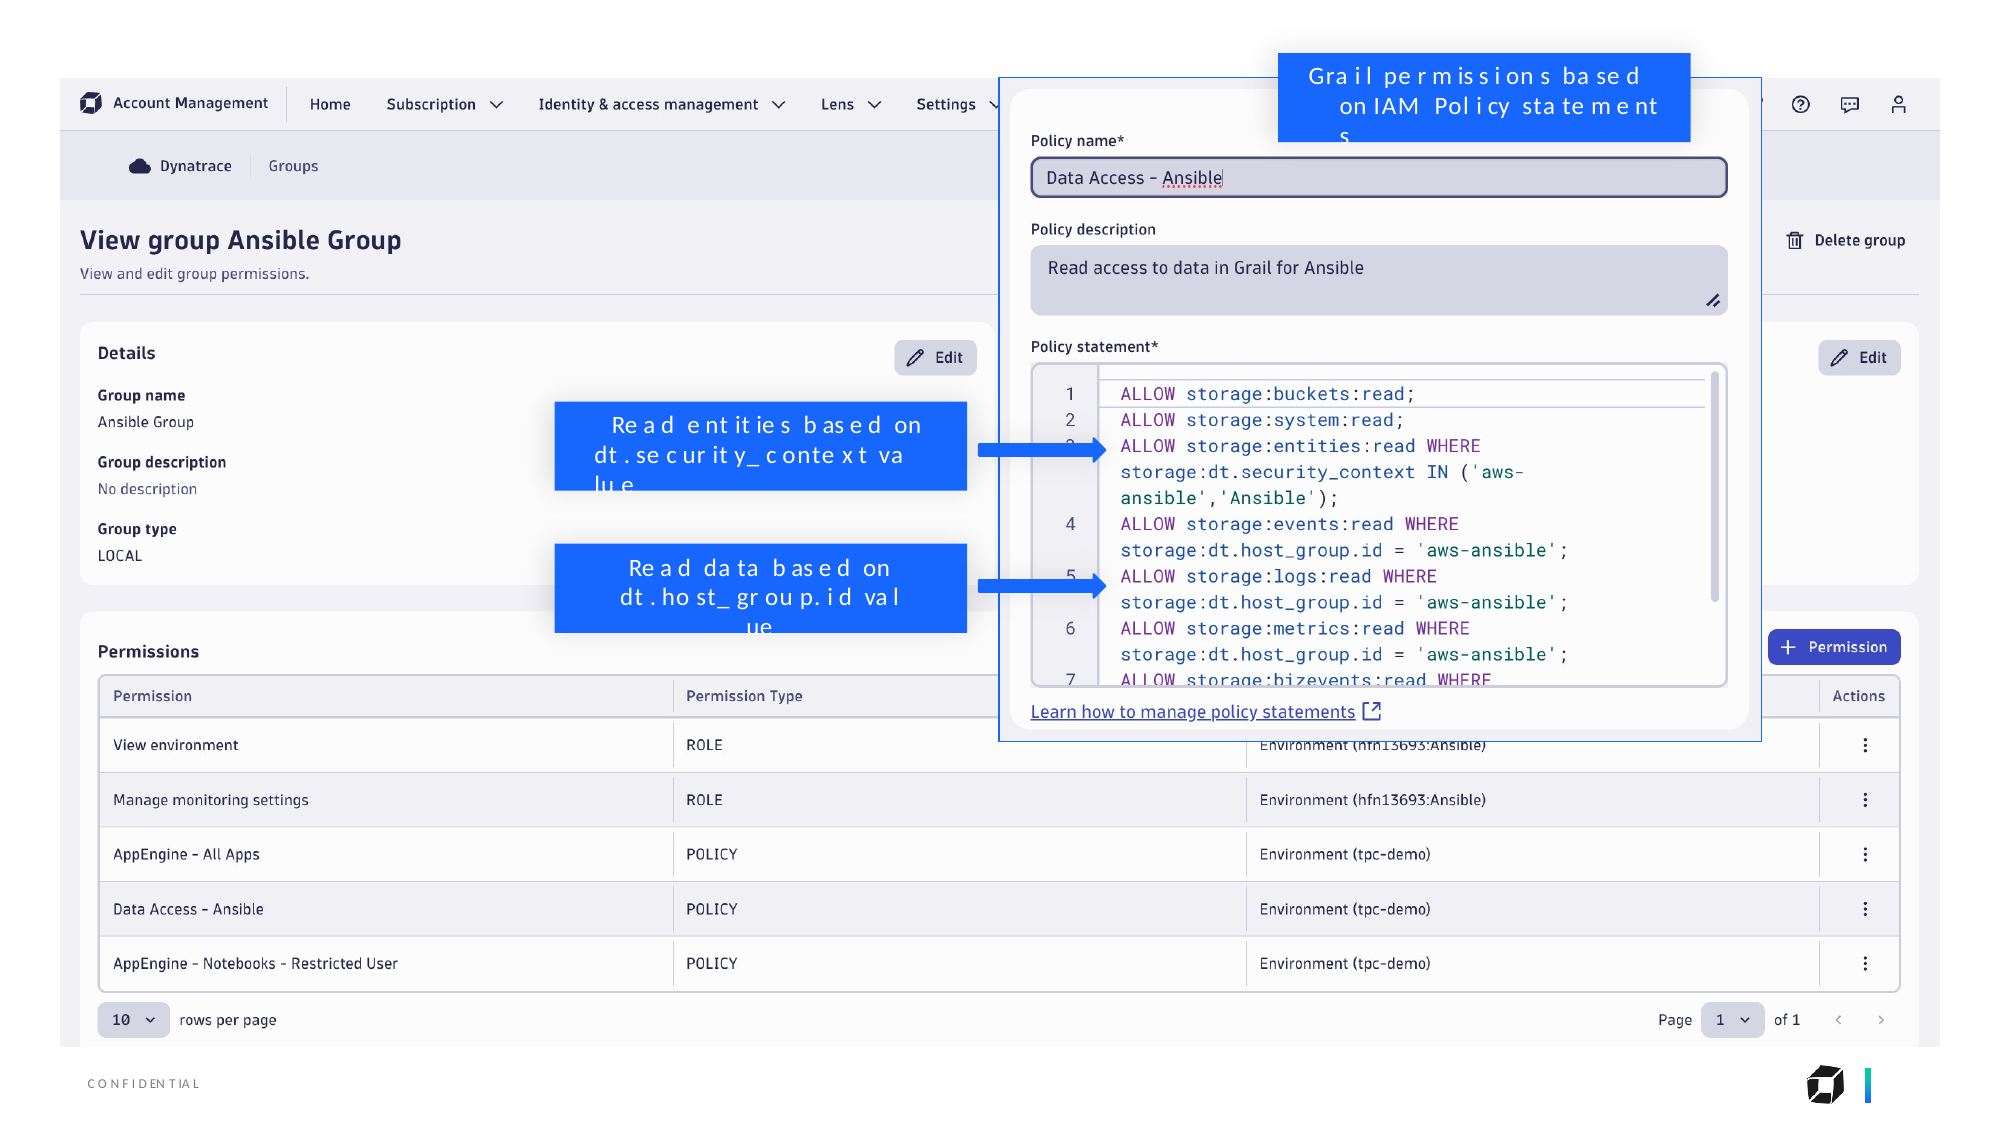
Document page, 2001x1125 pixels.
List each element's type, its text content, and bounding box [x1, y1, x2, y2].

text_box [60, 10, 1940, 1048]
footer C O N F I D EN T IA L [12, 1073, 201, 1125]
picture [1865, 1087, 1871, 1103]
picture [1807, 1065, 1844, 1104]
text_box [934, 394, 1149, 640]
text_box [506, 359, 1015, 500]
picture [1865, 1067, 1871, 1084]
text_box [506, 501, 1015, 674]
